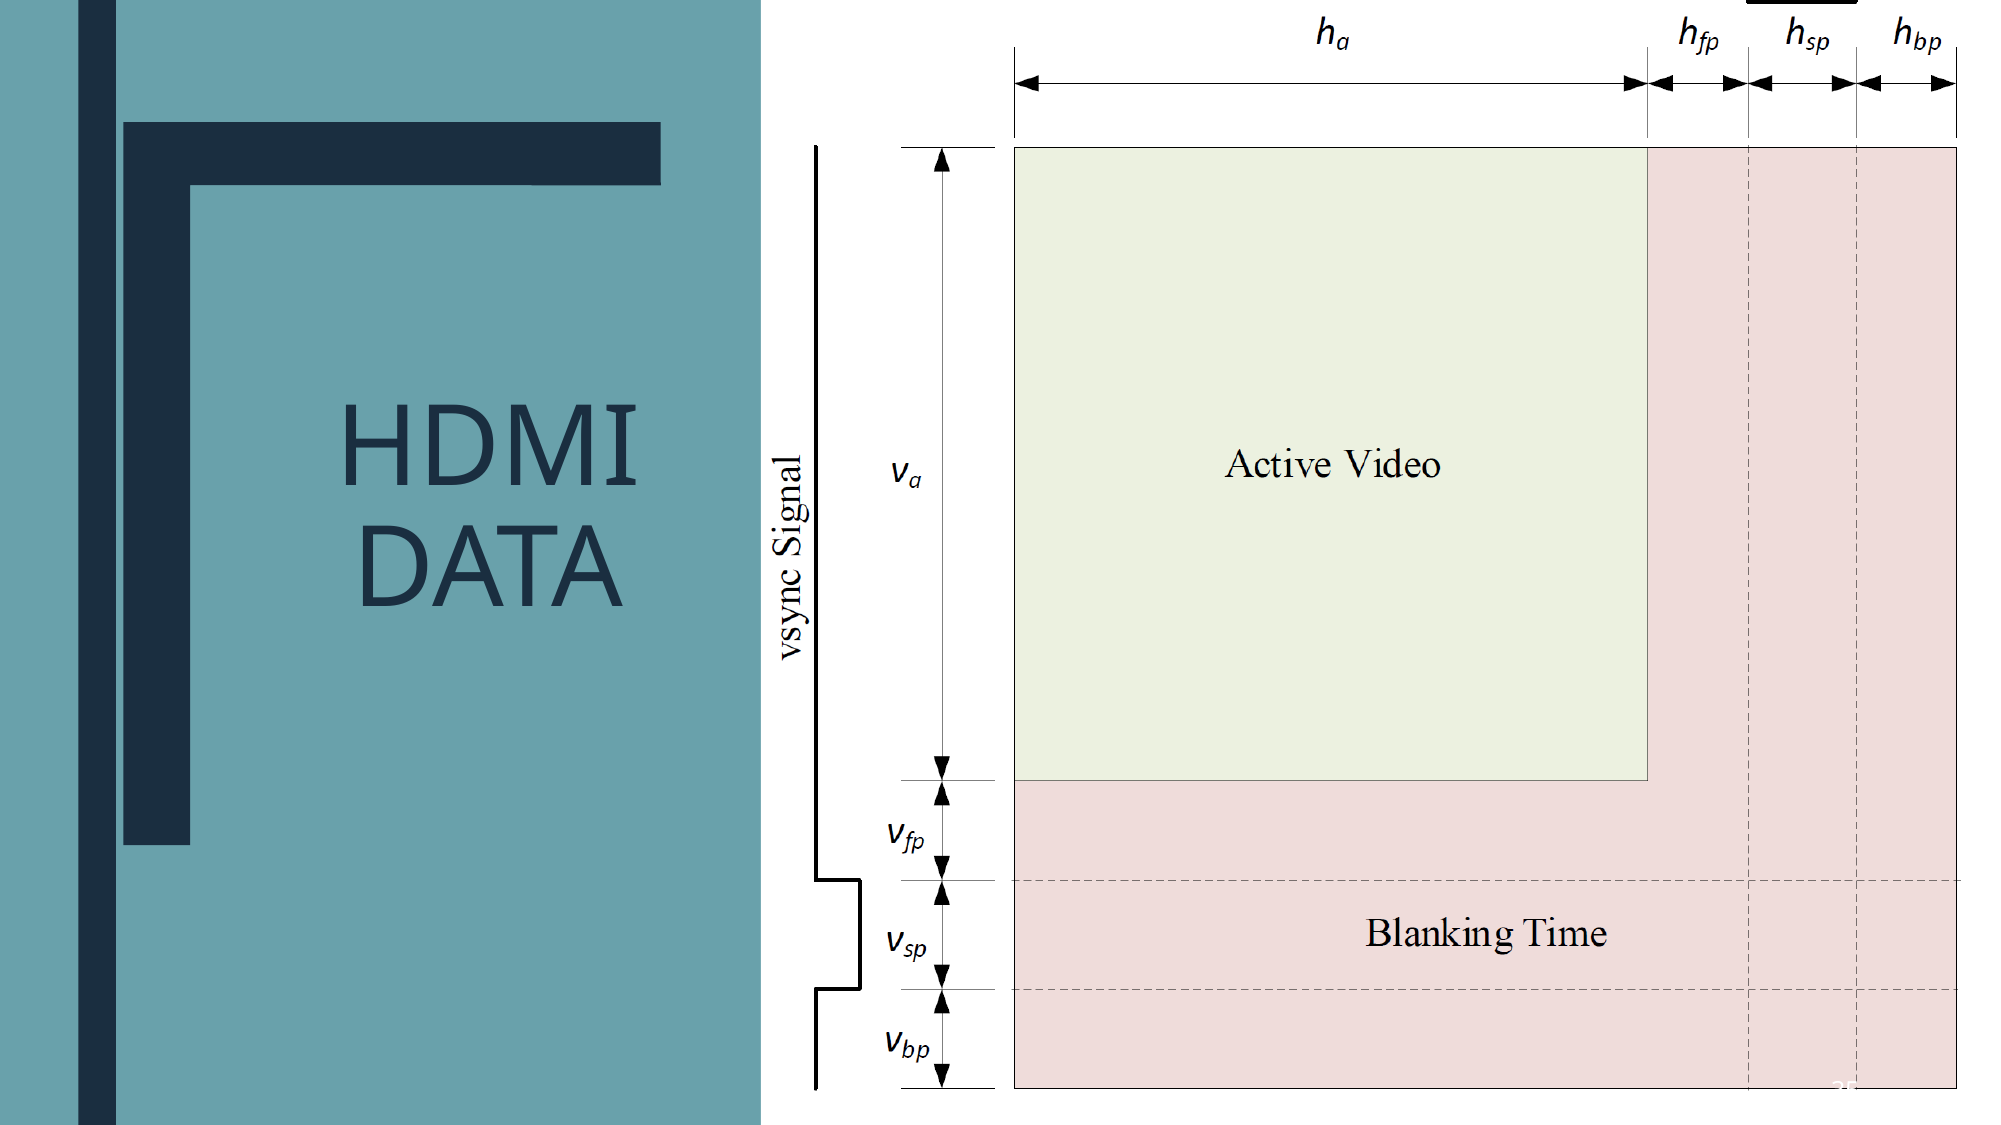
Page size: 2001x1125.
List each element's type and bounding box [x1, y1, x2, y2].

text_box [123, 122, 760, 1000]
list [760, 0, 2000, 1125]
